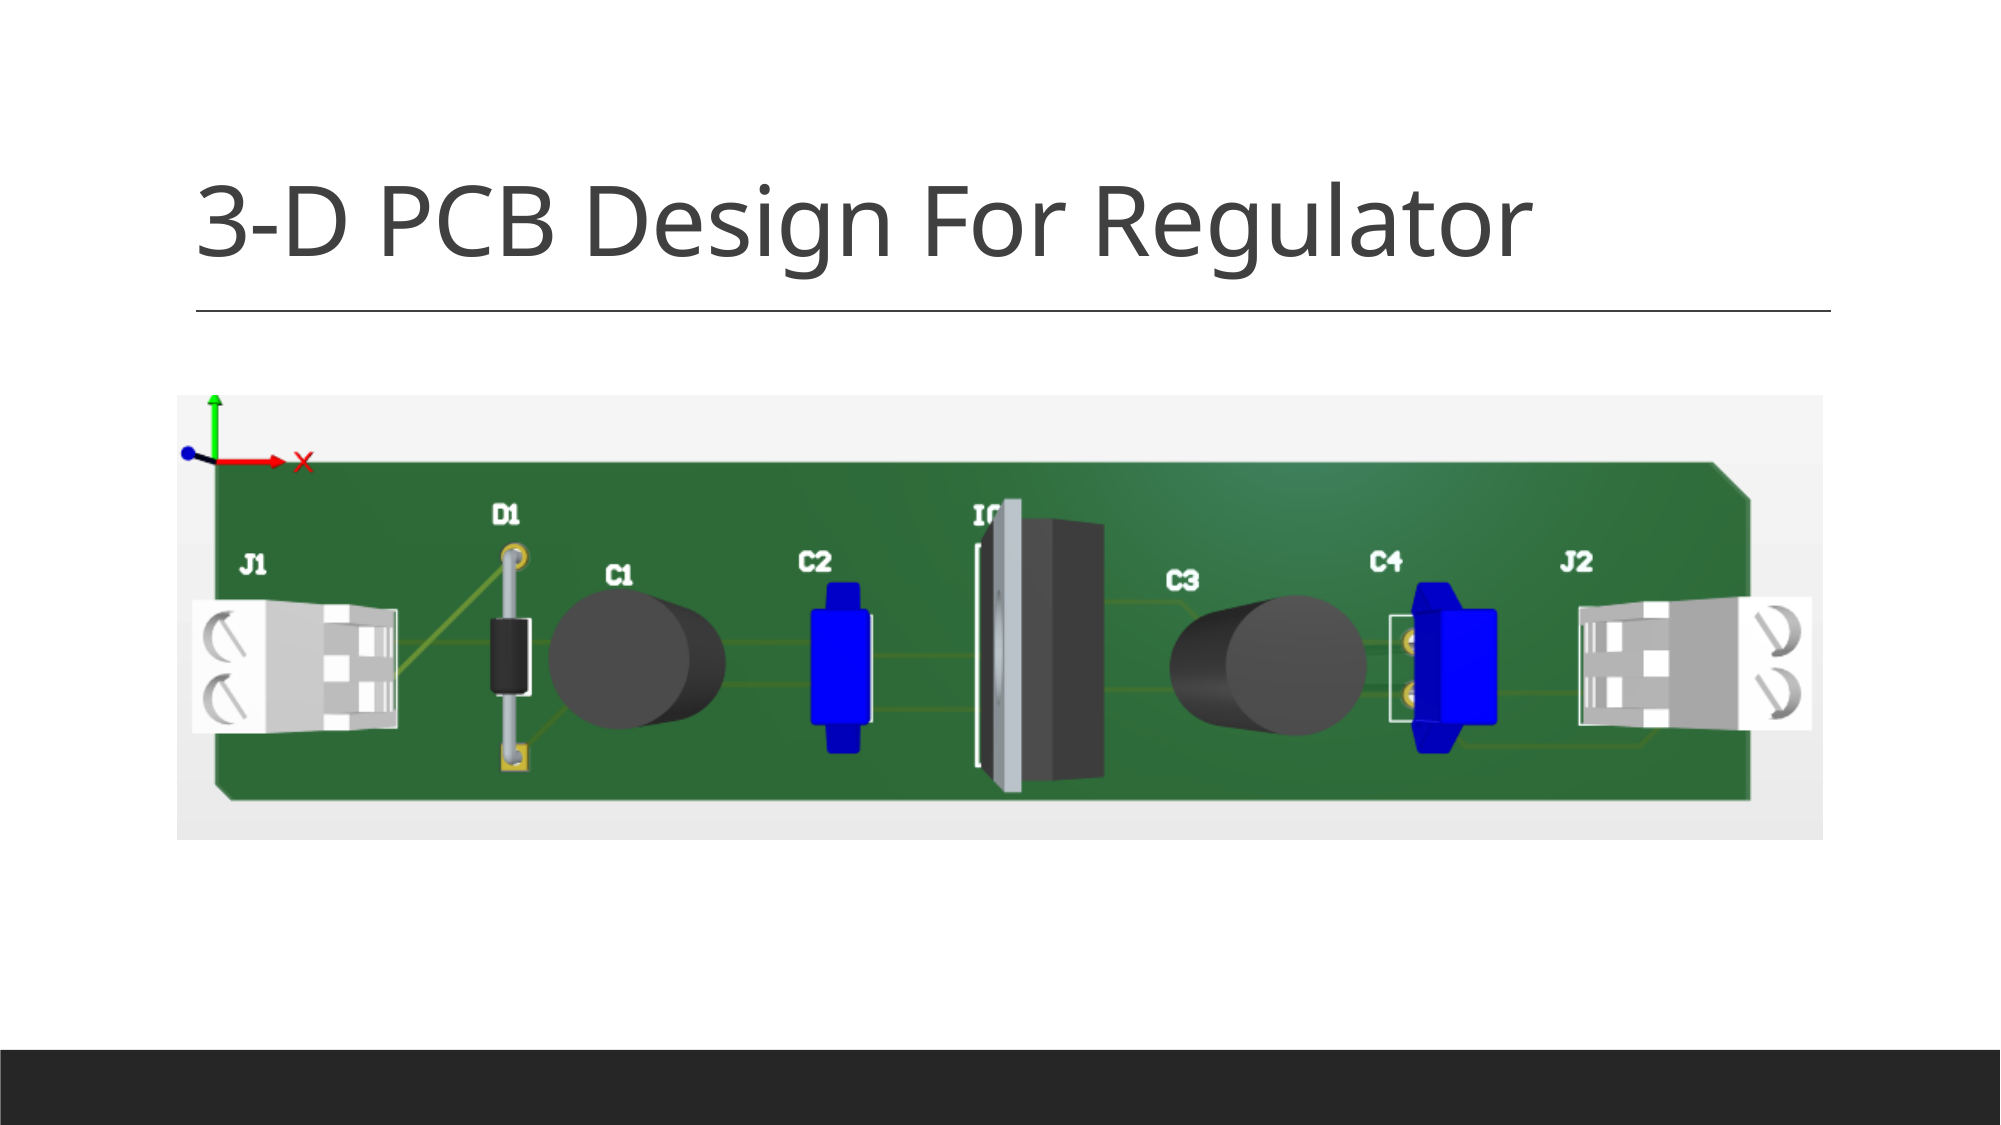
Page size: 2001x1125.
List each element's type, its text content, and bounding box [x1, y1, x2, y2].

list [177, 394, 1823, 841]
title 3-D PCB Design For Regulator [180, 47, 1830, 285]
